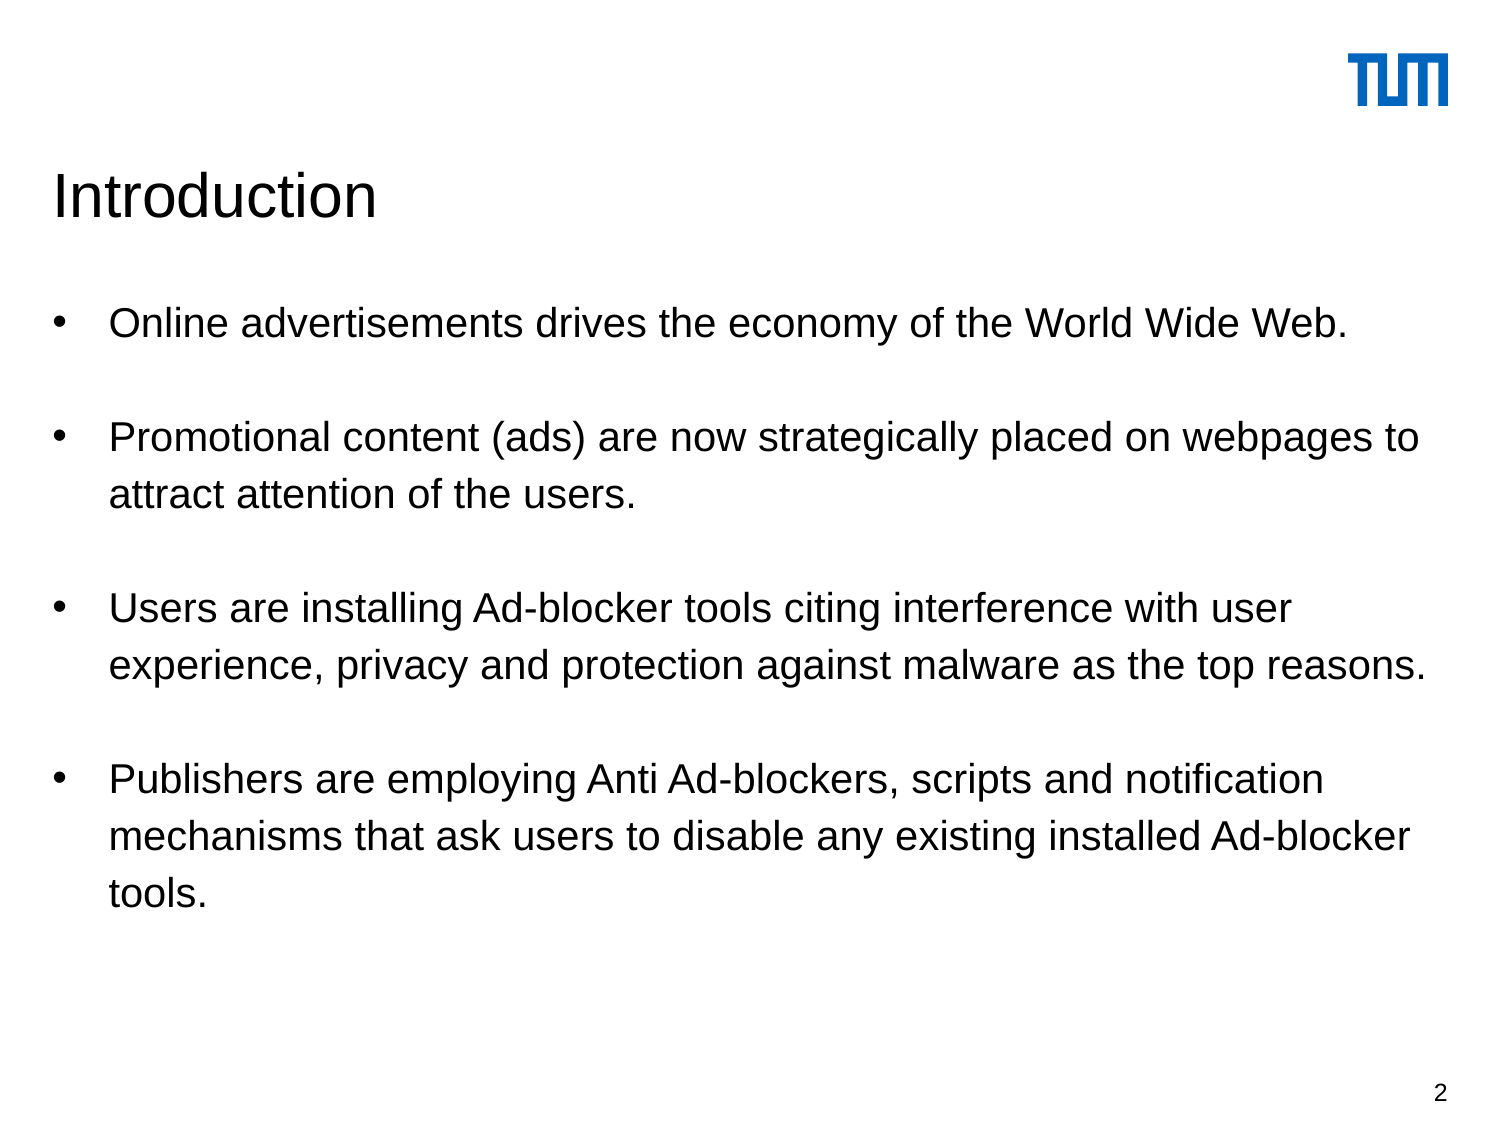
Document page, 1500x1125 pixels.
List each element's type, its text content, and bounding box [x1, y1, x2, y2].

title Introduction [52, 162, 1449, 231]
list Online advertisements drives the economy of the World Wide Web. Promotional content (ads) are now strategically placed on webpages to attract attention of the users. Users are installing Ad-blocker tools citing interference with user experience, privacy and protection against malware as the top reasons. Publishers are employing Anti Ad-blockers, scripts and notification mechanisms that ask users to disable any existing installed Ad-blocker tools. [52, 288, 1449, 1061]
slide_number 2 [1111, 1061, 1448, 1122]
